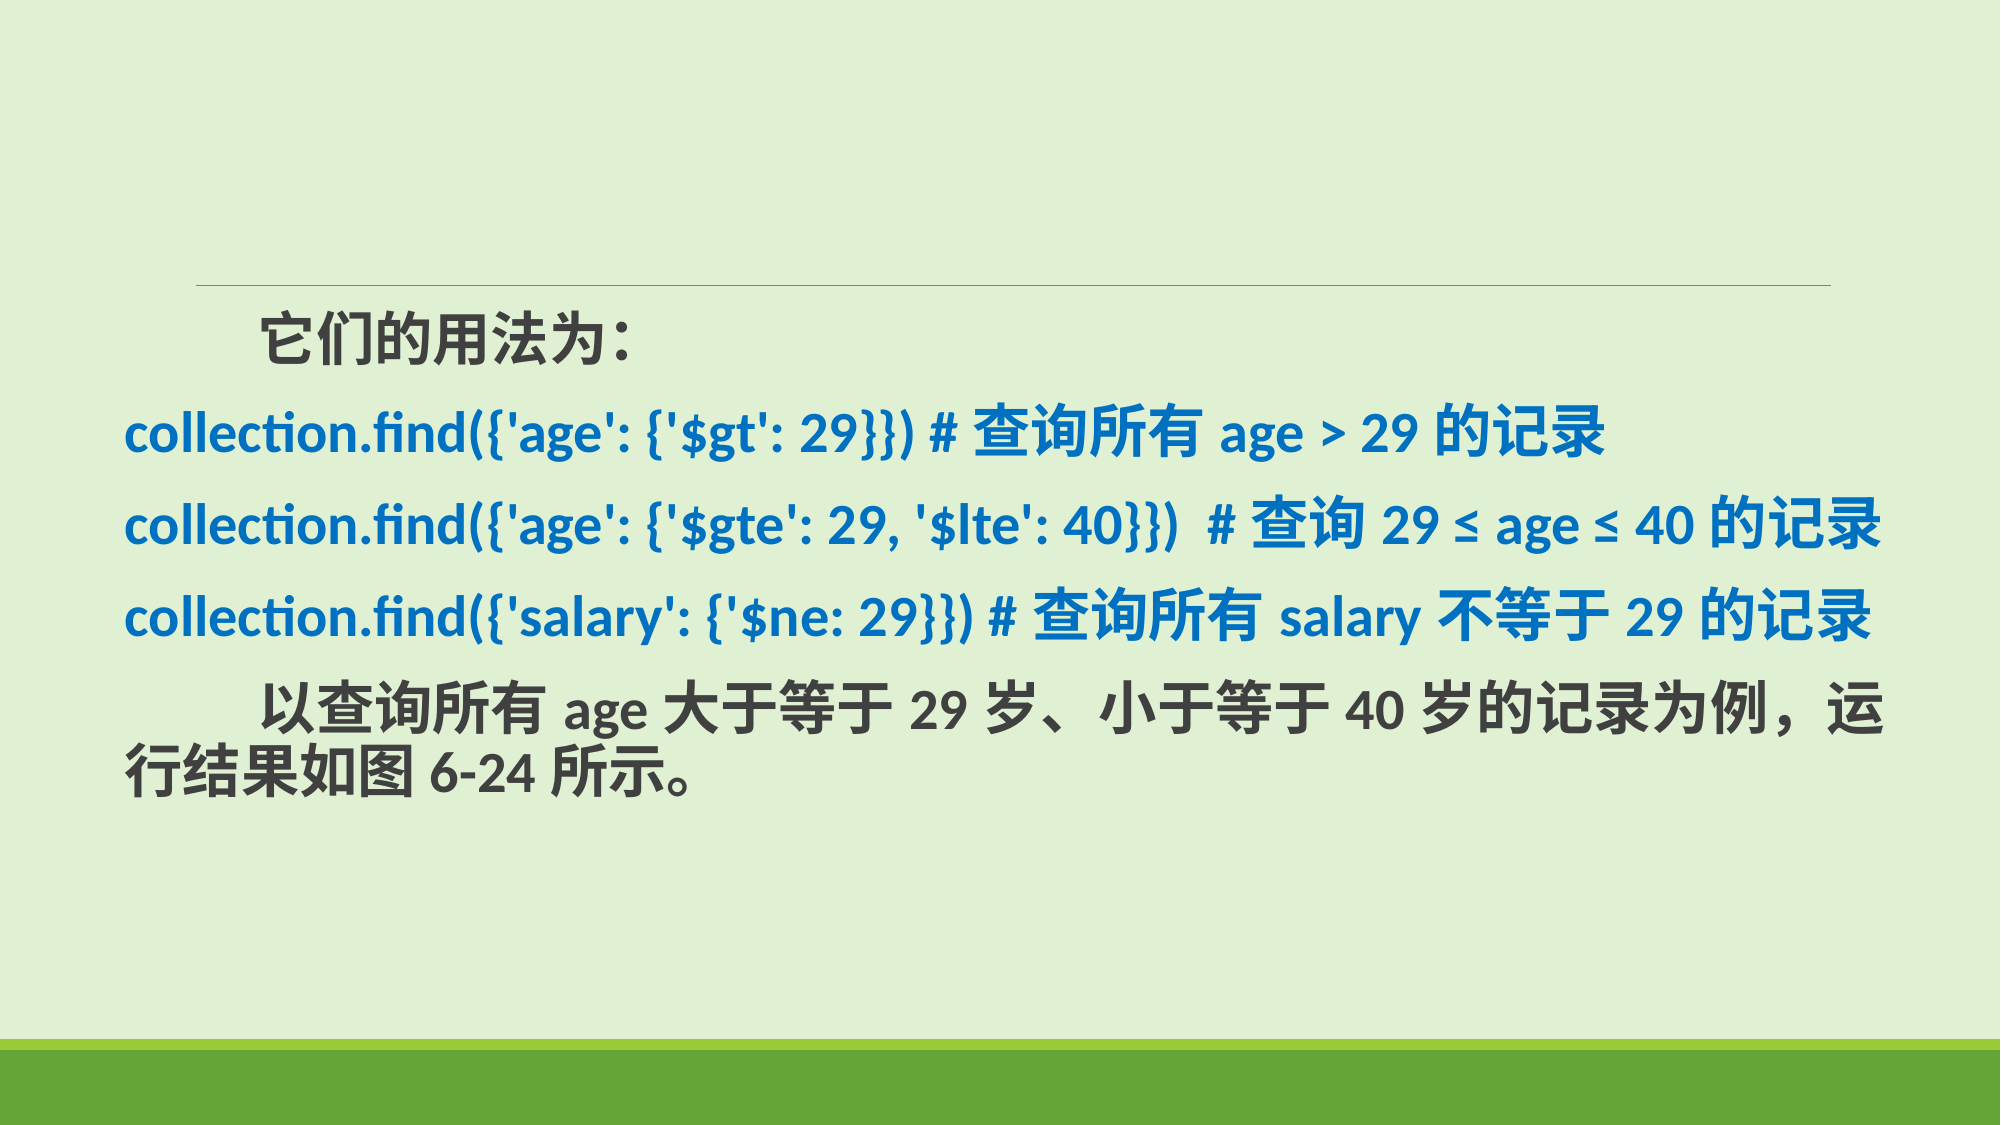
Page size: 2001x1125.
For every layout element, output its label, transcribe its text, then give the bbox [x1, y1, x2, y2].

list 它们的用法为： collection.find({'age': {'$gt': 29}}) #查询所有age > 29的记录 collection.find({'age': {'$gte': 29, '$lte': 40}}) #查询29 ≤ age ≤ 40的记录 collection.find({'salary': {'$ne: 29}}) #查询所有salary不等于29的记录 以查询所有age大于等于29岁、小于等于40岁的记录为例，运行结果如图6-24所示。 [109, 302, 1886, 963]
